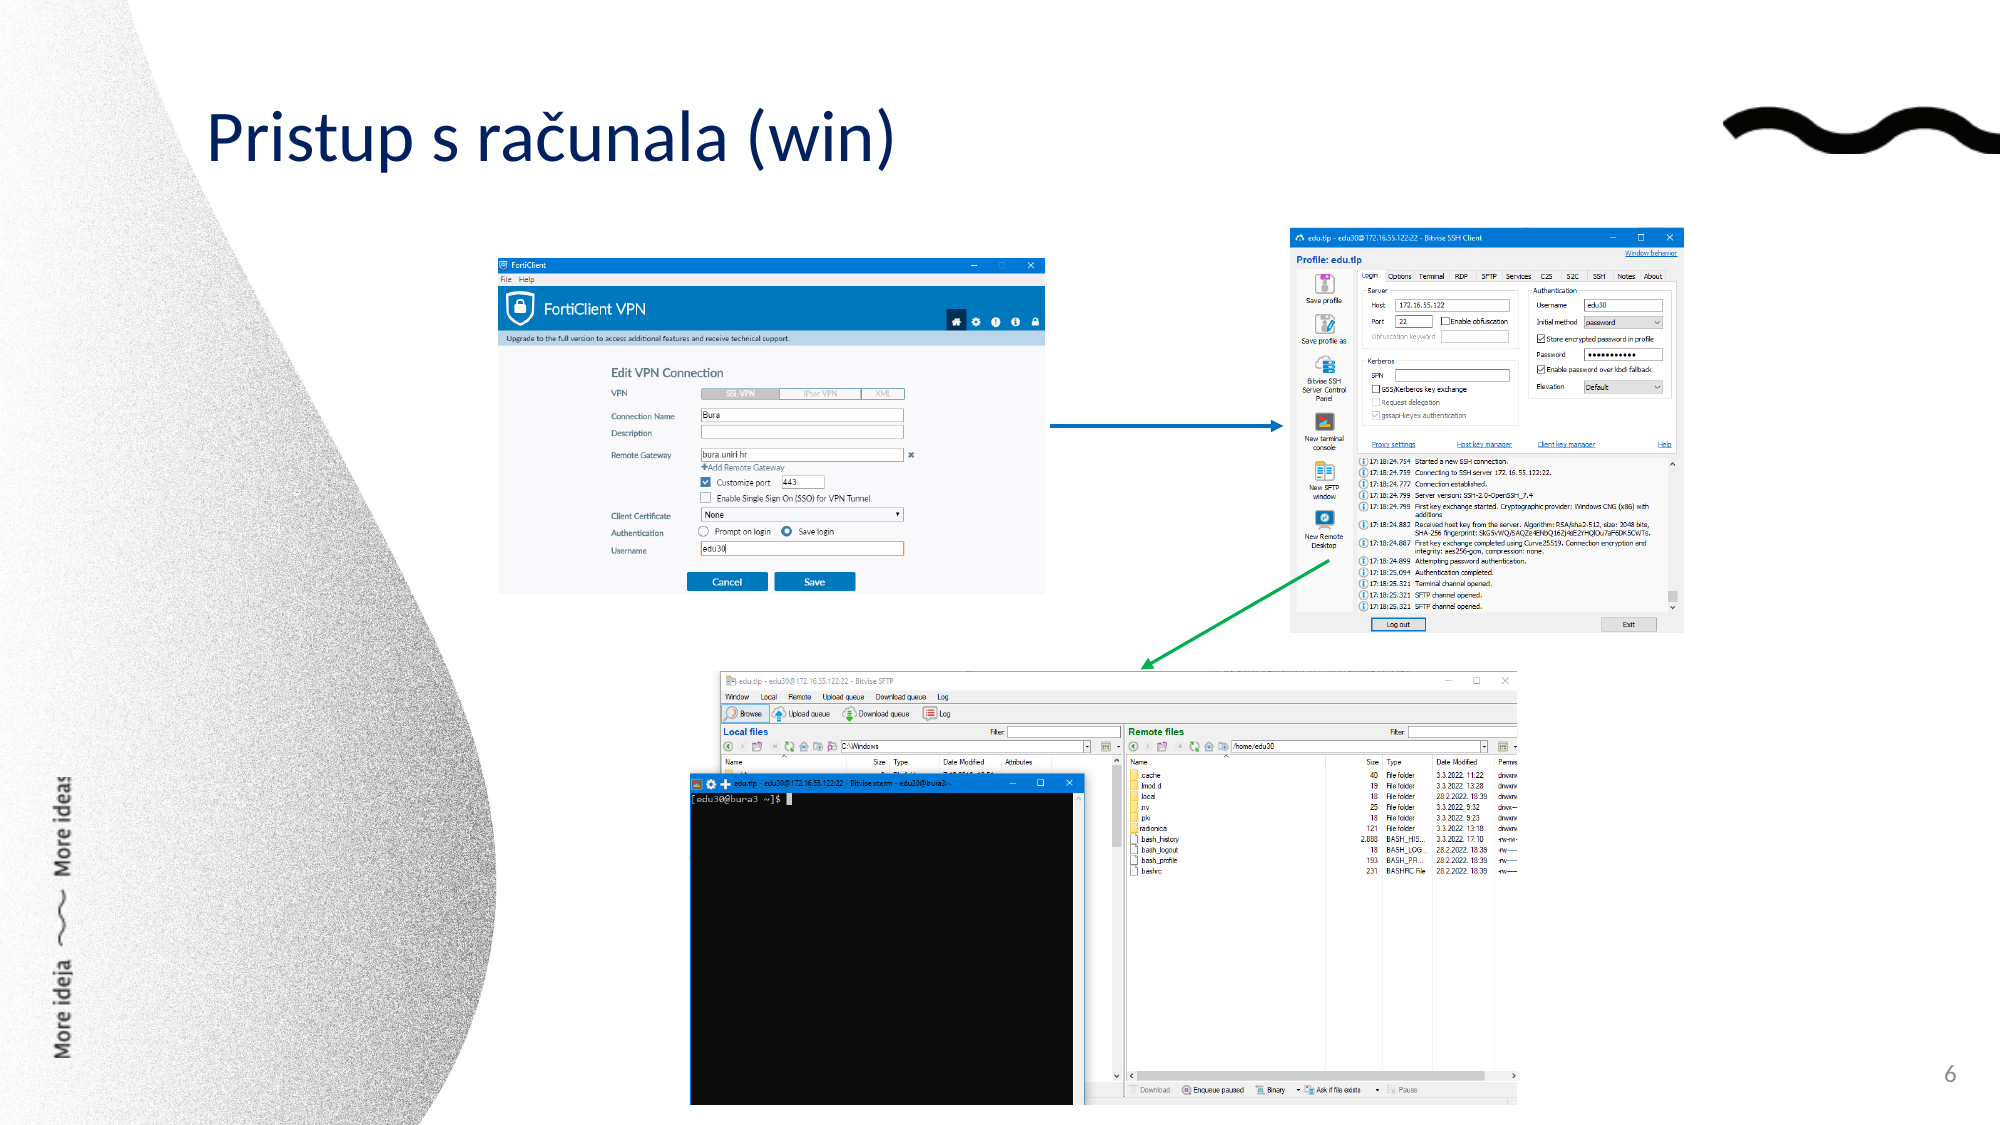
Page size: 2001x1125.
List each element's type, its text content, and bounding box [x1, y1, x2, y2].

slide_number 6 [1521, 1042, 1972, 1103]
picture [689, 671, 1518, 1105]
text_box Pristup s računala (win) [206, 92, 1684, 177]
picture [1289, 227, 1684, 633]
picture [0, 0, 1045, 1125]
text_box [1140, 560, 1330, 670]
